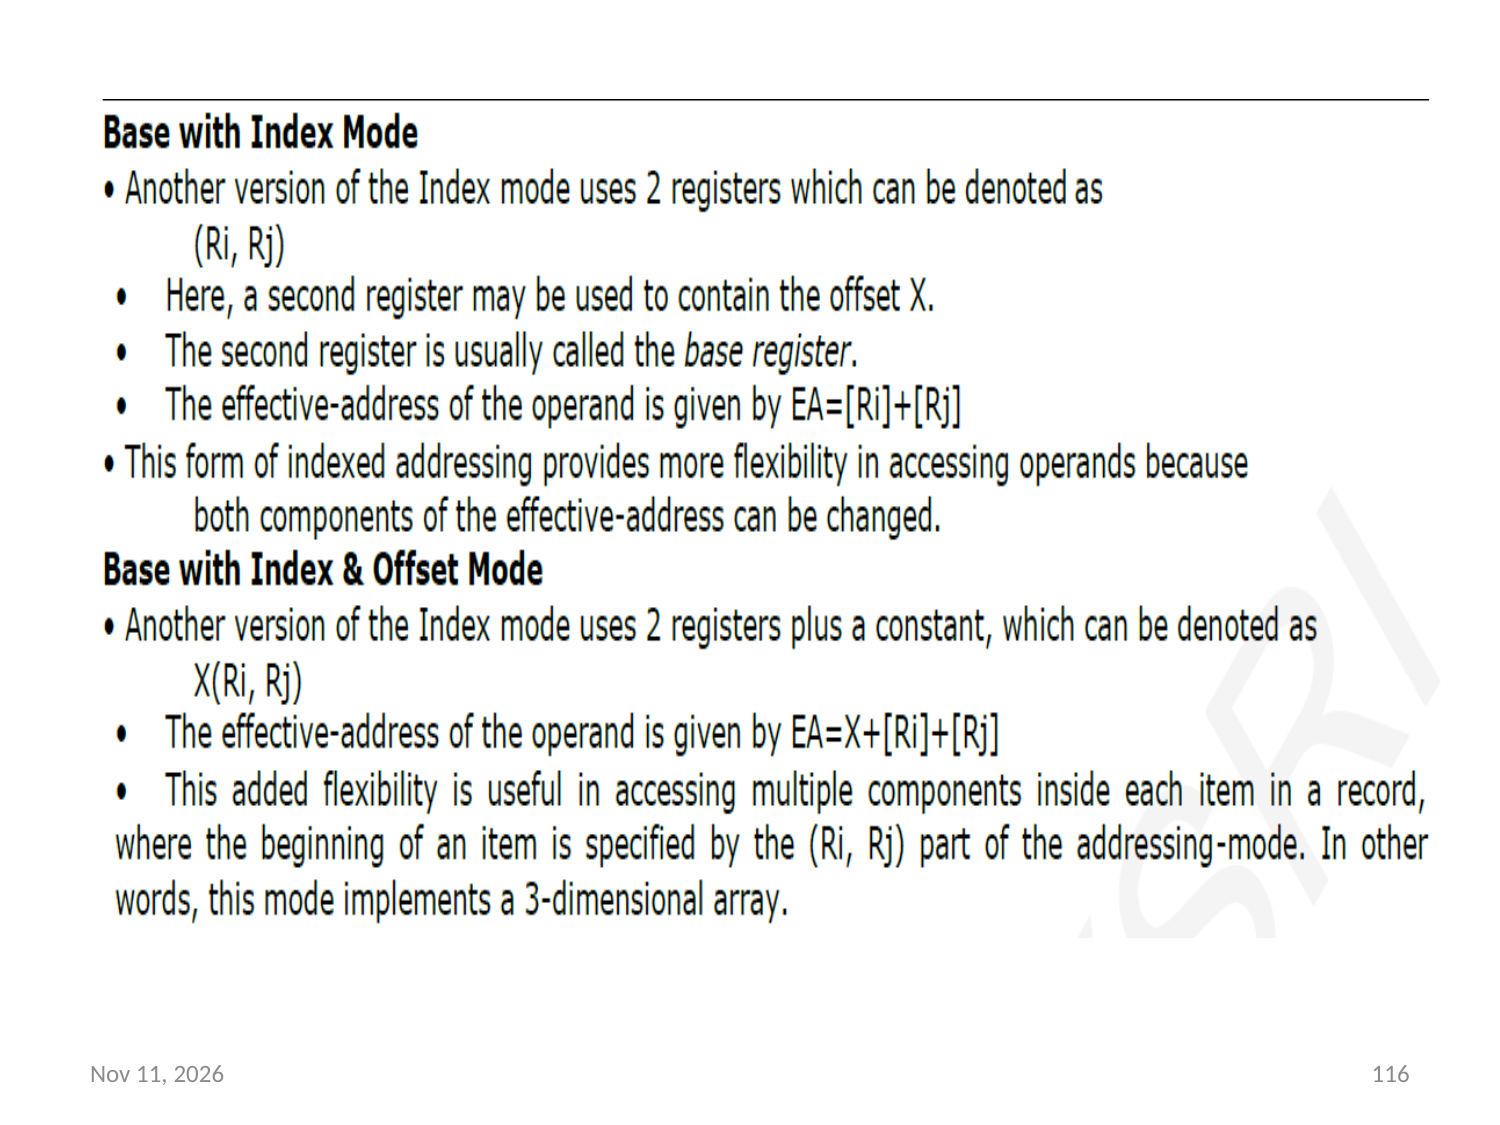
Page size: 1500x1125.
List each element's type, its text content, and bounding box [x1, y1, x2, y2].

slide_number 14-Aug-19 [75, 1042, 425, 1103]
picture [74, 99, 1451, 938]
slide_number 116 [1074, 1042, 1425, 1103]
